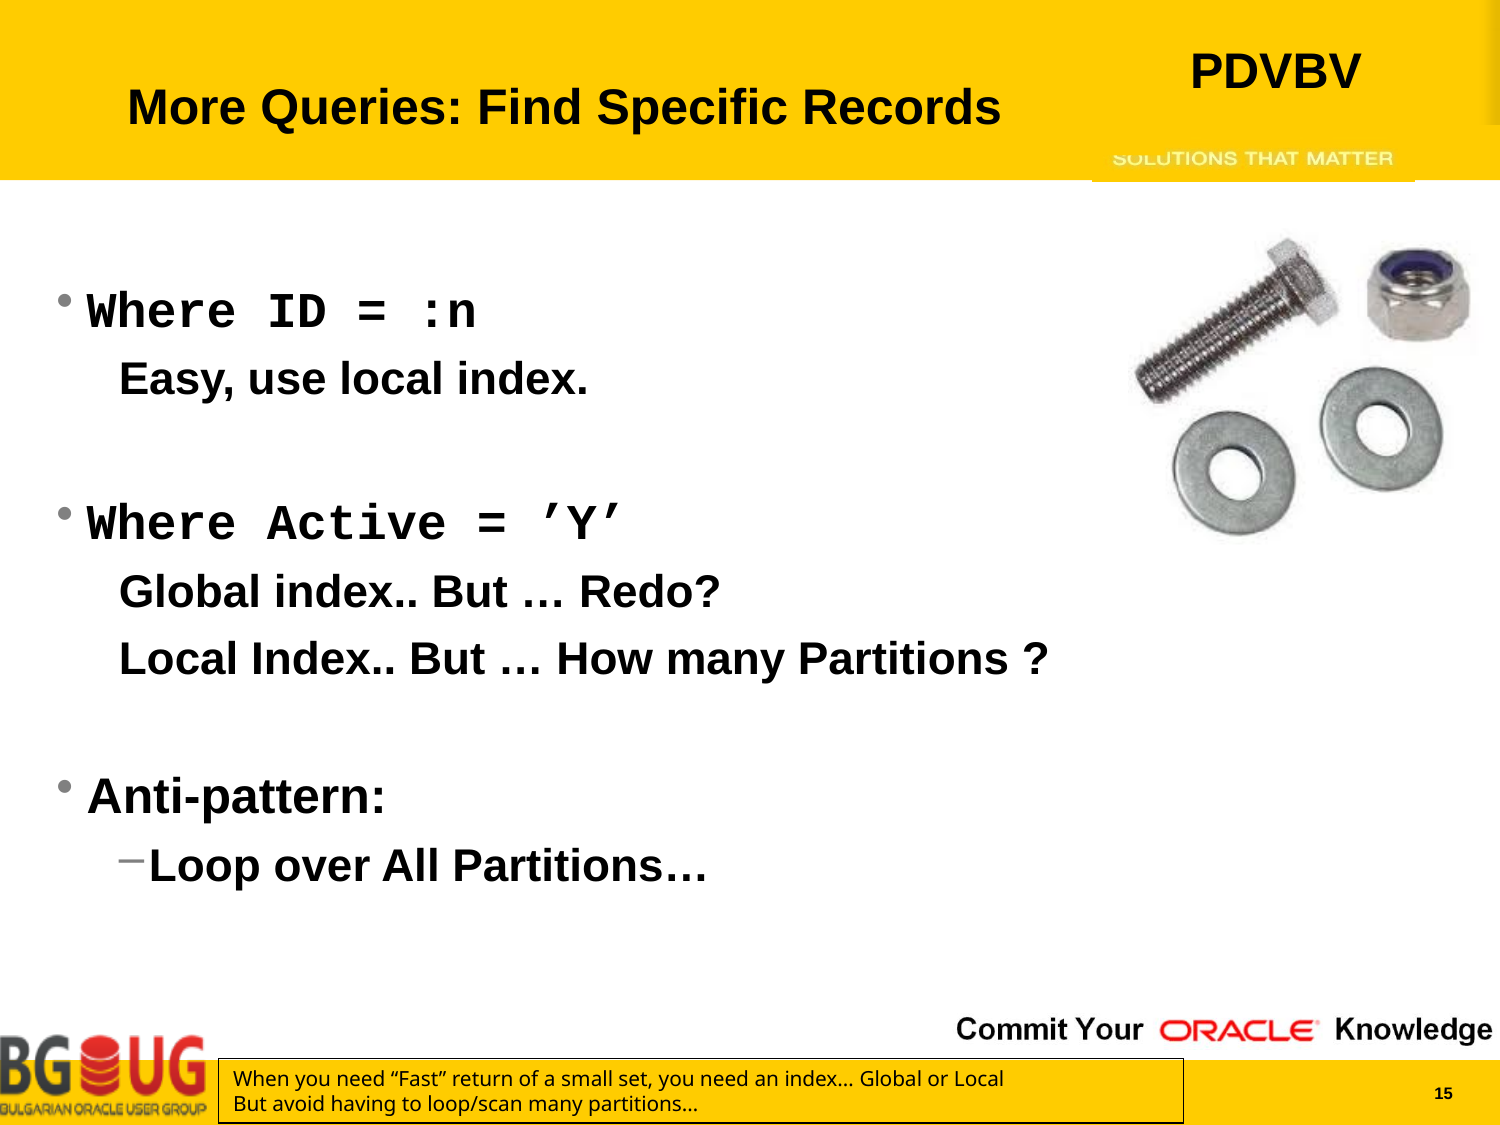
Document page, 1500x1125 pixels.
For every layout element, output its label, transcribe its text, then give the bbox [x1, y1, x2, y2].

picture [1092, 137, 1415, 182]
slide_number 15 [1409, 1074, 1468, 1100]
picture [1160, 0, 1500, 125]
text_box When you need “Fast” return of a small set, you need an index… Global or Local But avoid having to loop/scan many partitions… [218, 1058, 1184, 1123]
title More Queries: Find Specific Records [111, 53, 1165, 156]
picture [952, 1011, 1500, 1050]
picture [1127, 216, 1497, 560]
picture [0, 1034, 207, 1121]
list Where ID = :n Easy, use local index. Where Active = ’Y’ Global index.. But … Redo? Local Index.. But … How many Partitions ? Anti-pattern: Loop over All Partitions… [41, 196, 1318, 1011]
